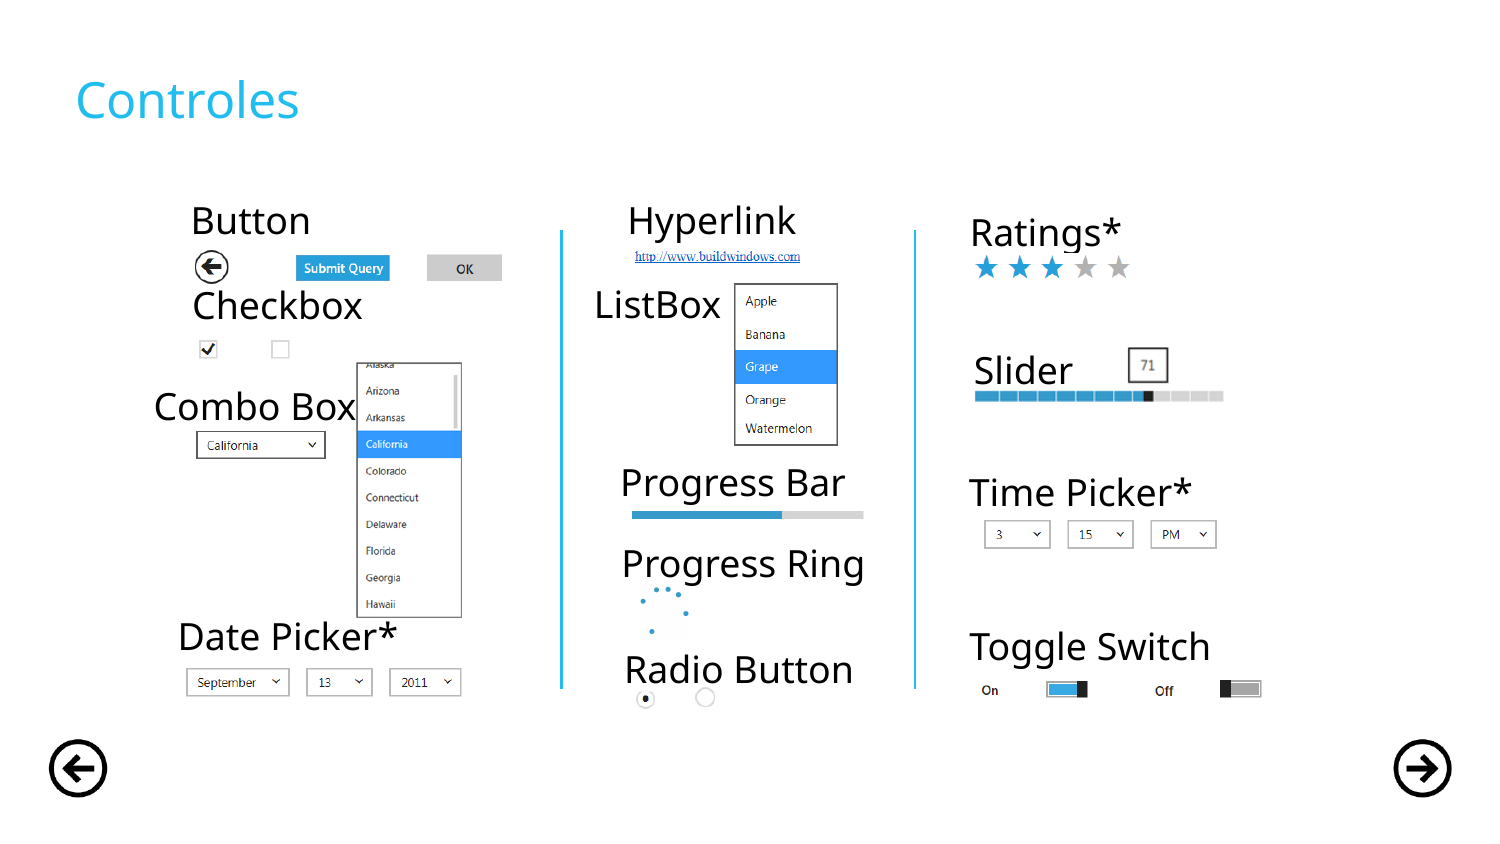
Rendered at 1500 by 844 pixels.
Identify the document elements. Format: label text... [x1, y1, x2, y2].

picture [1392, 738, 1452, 798]
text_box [147, 185, 1323, 731]
title Controles [75, 65, 1425, 130]
picture [48, 738, 108, 798]
